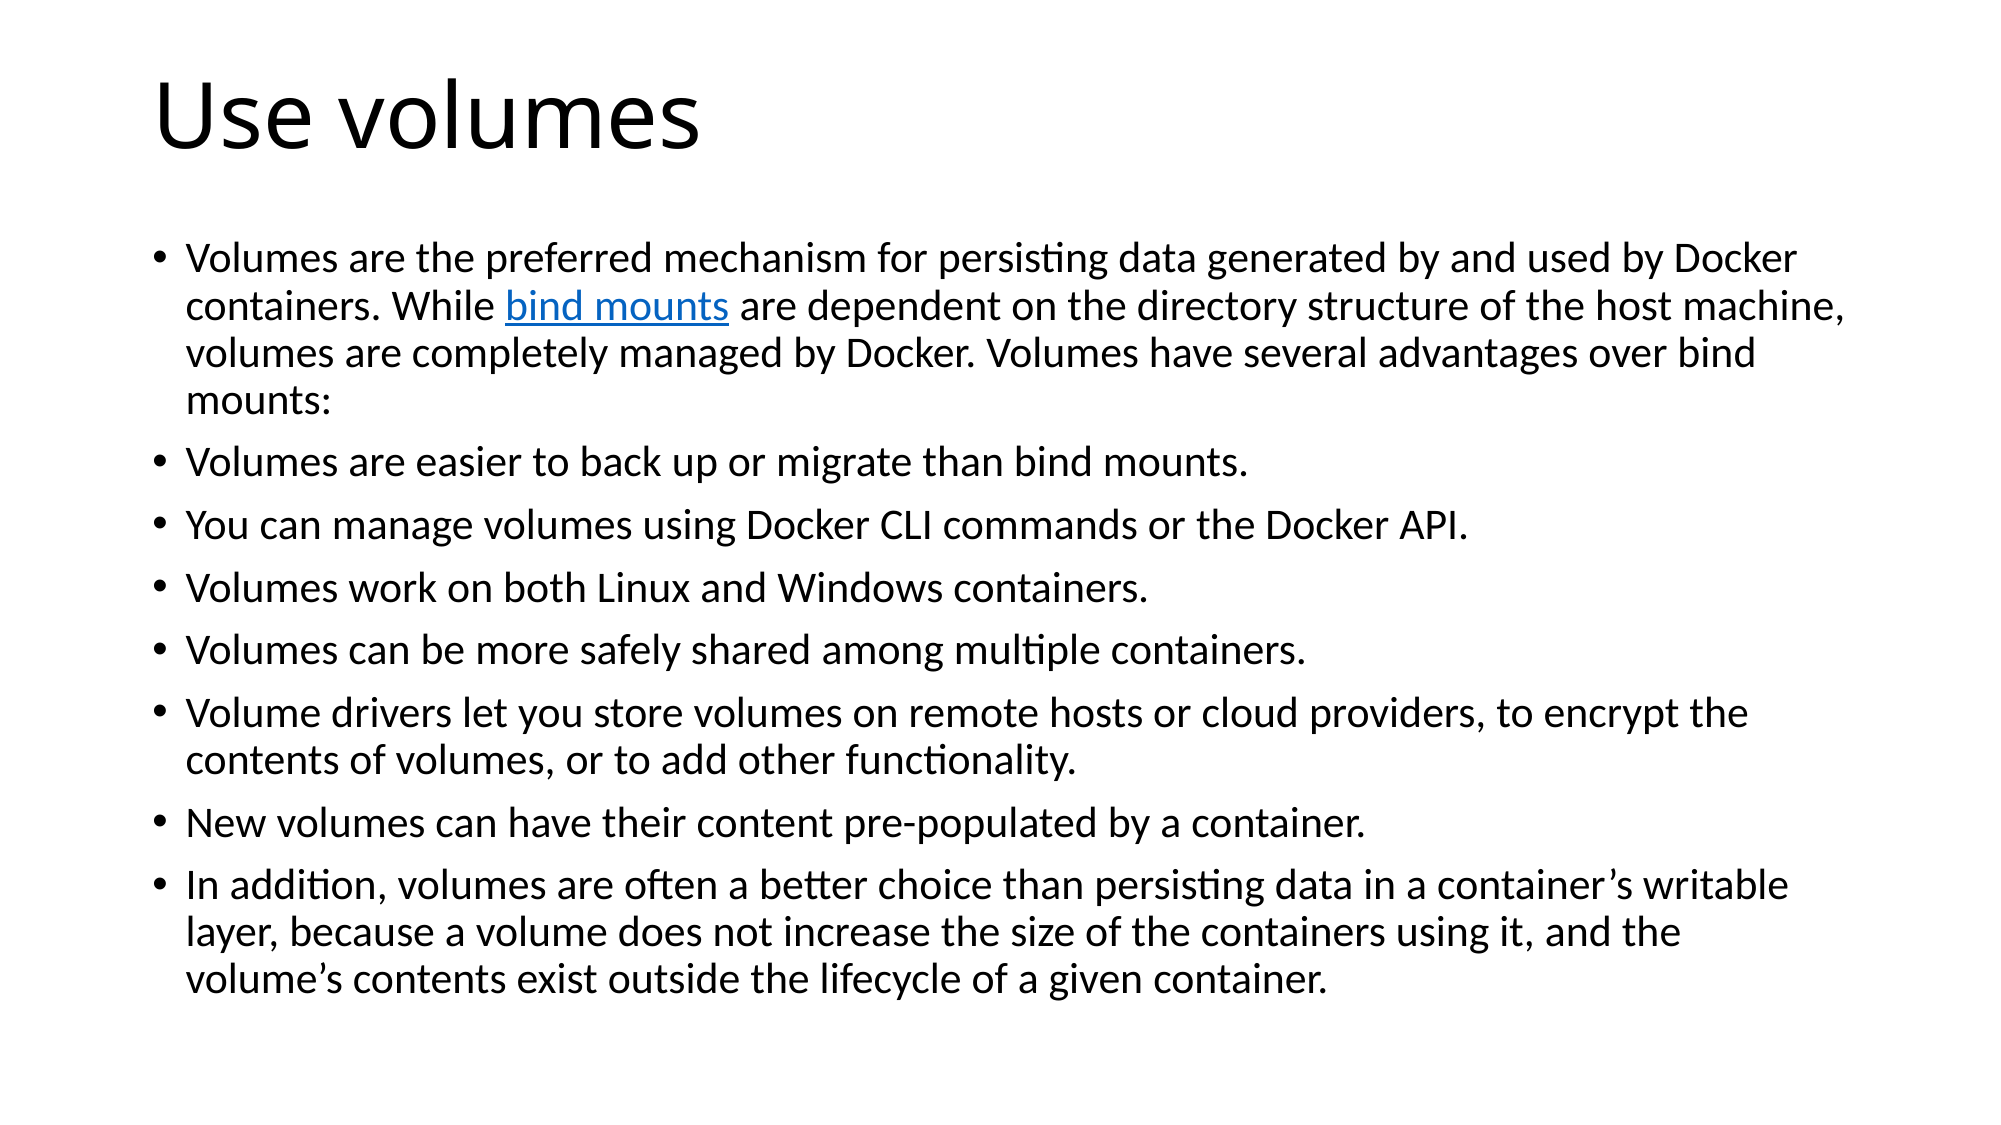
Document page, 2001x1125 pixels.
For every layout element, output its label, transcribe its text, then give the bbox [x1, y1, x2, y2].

title Use volumes [137, 10, 1863, 227]
list Volumes are the preferred mechanism for persisting data generated by and used by Docker containers. While bind mounts are dependent on the directory structure of the host machine, volumes are completely managed by Docker. Volumes have several advantages over bind mounts: Volumes are easier to back up or migrate than bind mounts. You can manage volumes using Docker CLI commands or the Docker API. Volumes work on both Linux and Windows containers. Volumes can be more safely shared among multiple containers. Volume drivers let you store volumes on remote hosts or cloud providers, to encrypt the contents of volumes, or to add other functionality. New volumes can have their content pre-populated by a container. In addition, volumes are often a better choice than persisting data in a container’s writable layer, because a volume does not increase the size of the containers using it, and the volume’s contents exist outside the lifecycle of a given container. [137, 227, 1863, 1014]
